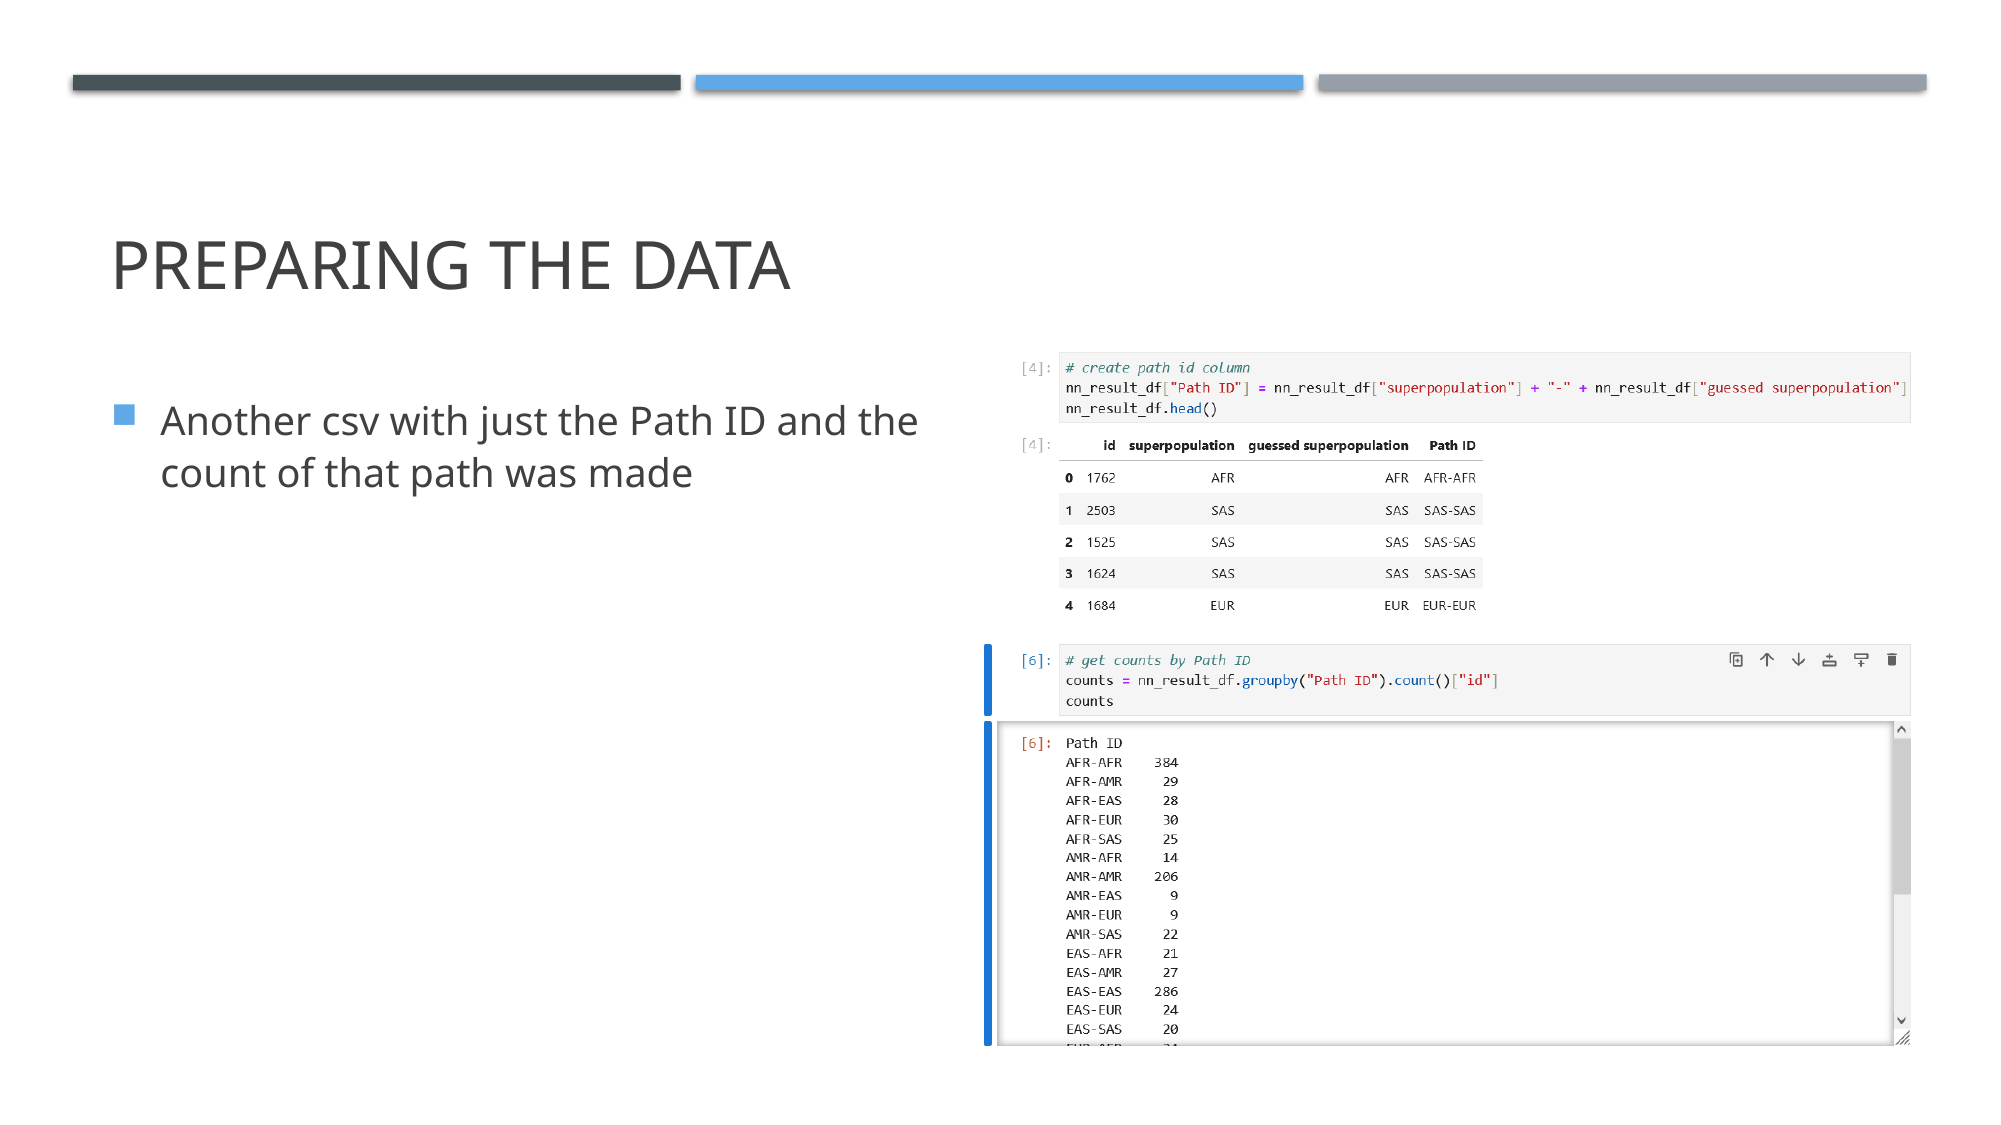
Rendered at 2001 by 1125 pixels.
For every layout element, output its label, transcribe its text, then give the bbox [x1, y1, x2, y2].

list Another csv with just the Path ID and the count of that path was made [95, 383, 946, 981]
picture [969, 342, 1920, 1056]
title Preparing the Data [95, 115, 1905, 311]
